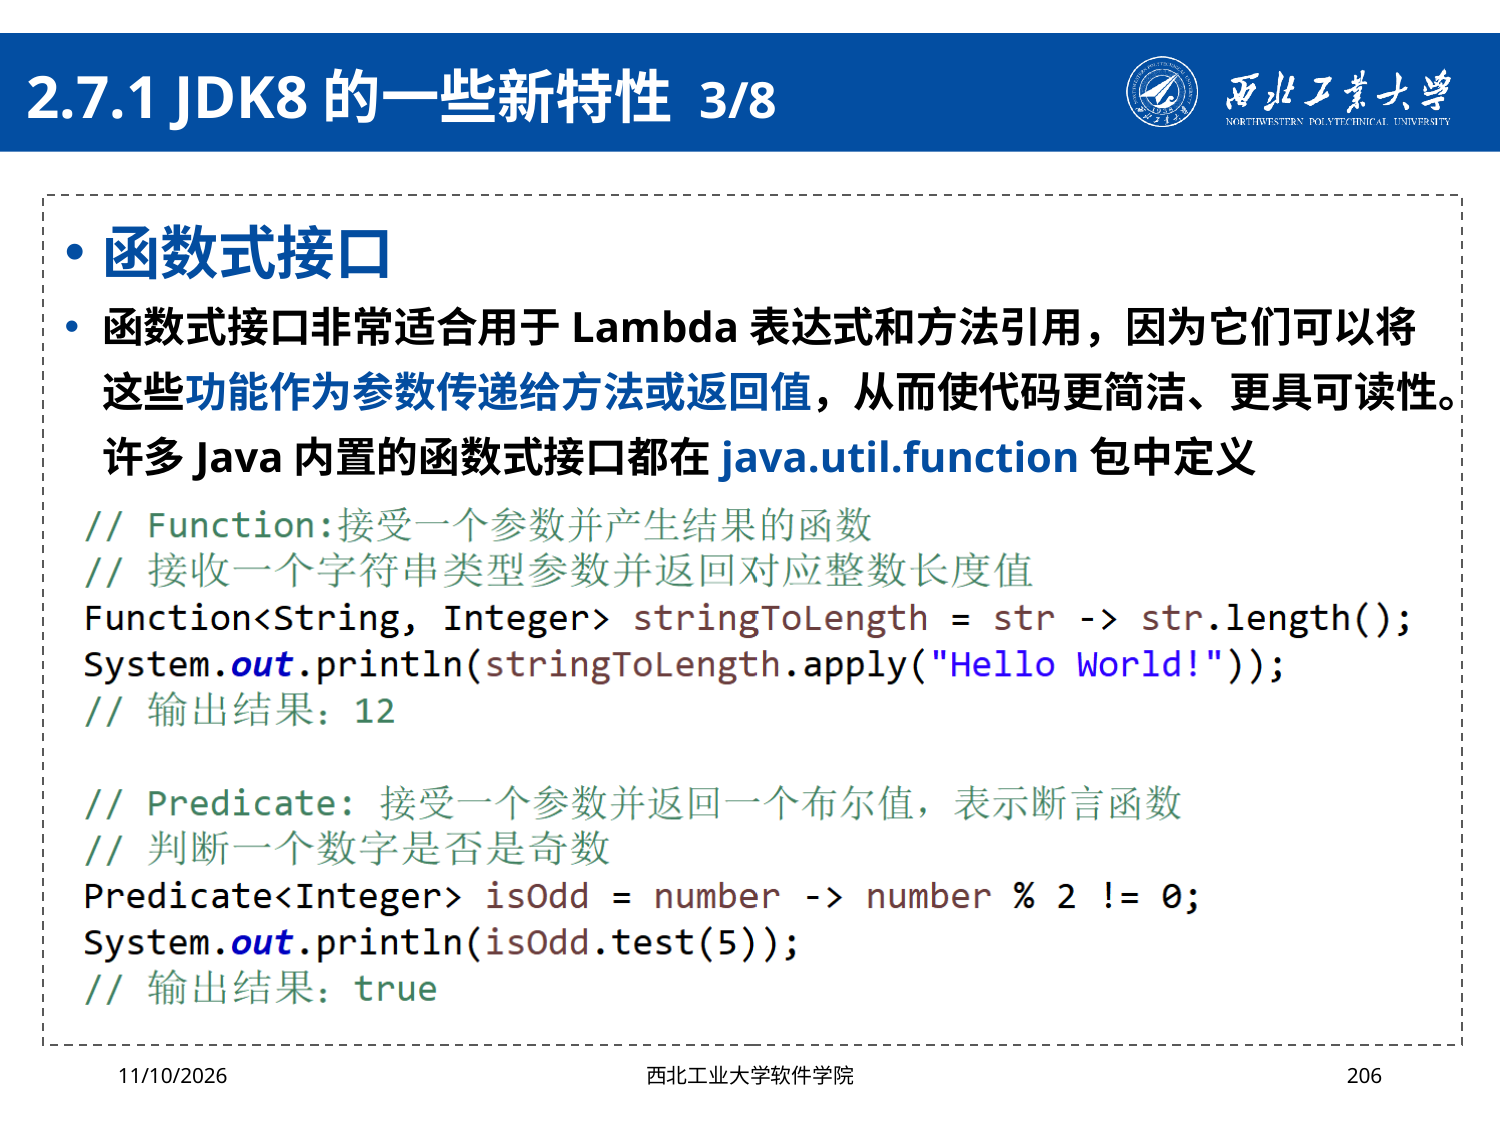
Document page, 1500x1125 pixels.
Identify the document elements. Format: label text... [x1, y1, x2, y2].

picture [1226, 68, 1451, 125]
slide_number 206 [1059, 1055, 1397, 1116]
title 2.7.1 JDK8的一些新特性 3/8 [11, 49, 1115, 149]
list 函数式接口 函数式接口非常适合用于Lambda表达式和方法引用，因为它们可以将这些功能作为参数传递给方法或返回值，从而使代码更简洁、更具可读性。许多Java内置的函数式接口都在java.util.function包中定义 [49, 201, 1457, 1036]
footer 西北工业大学软件学院 [496, 1055, 1004, 1116]
picture [1126, 56, 1198, 127]
picture [61, 492, 1445, 1030]
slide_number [103, 1055, 441, 1116]
